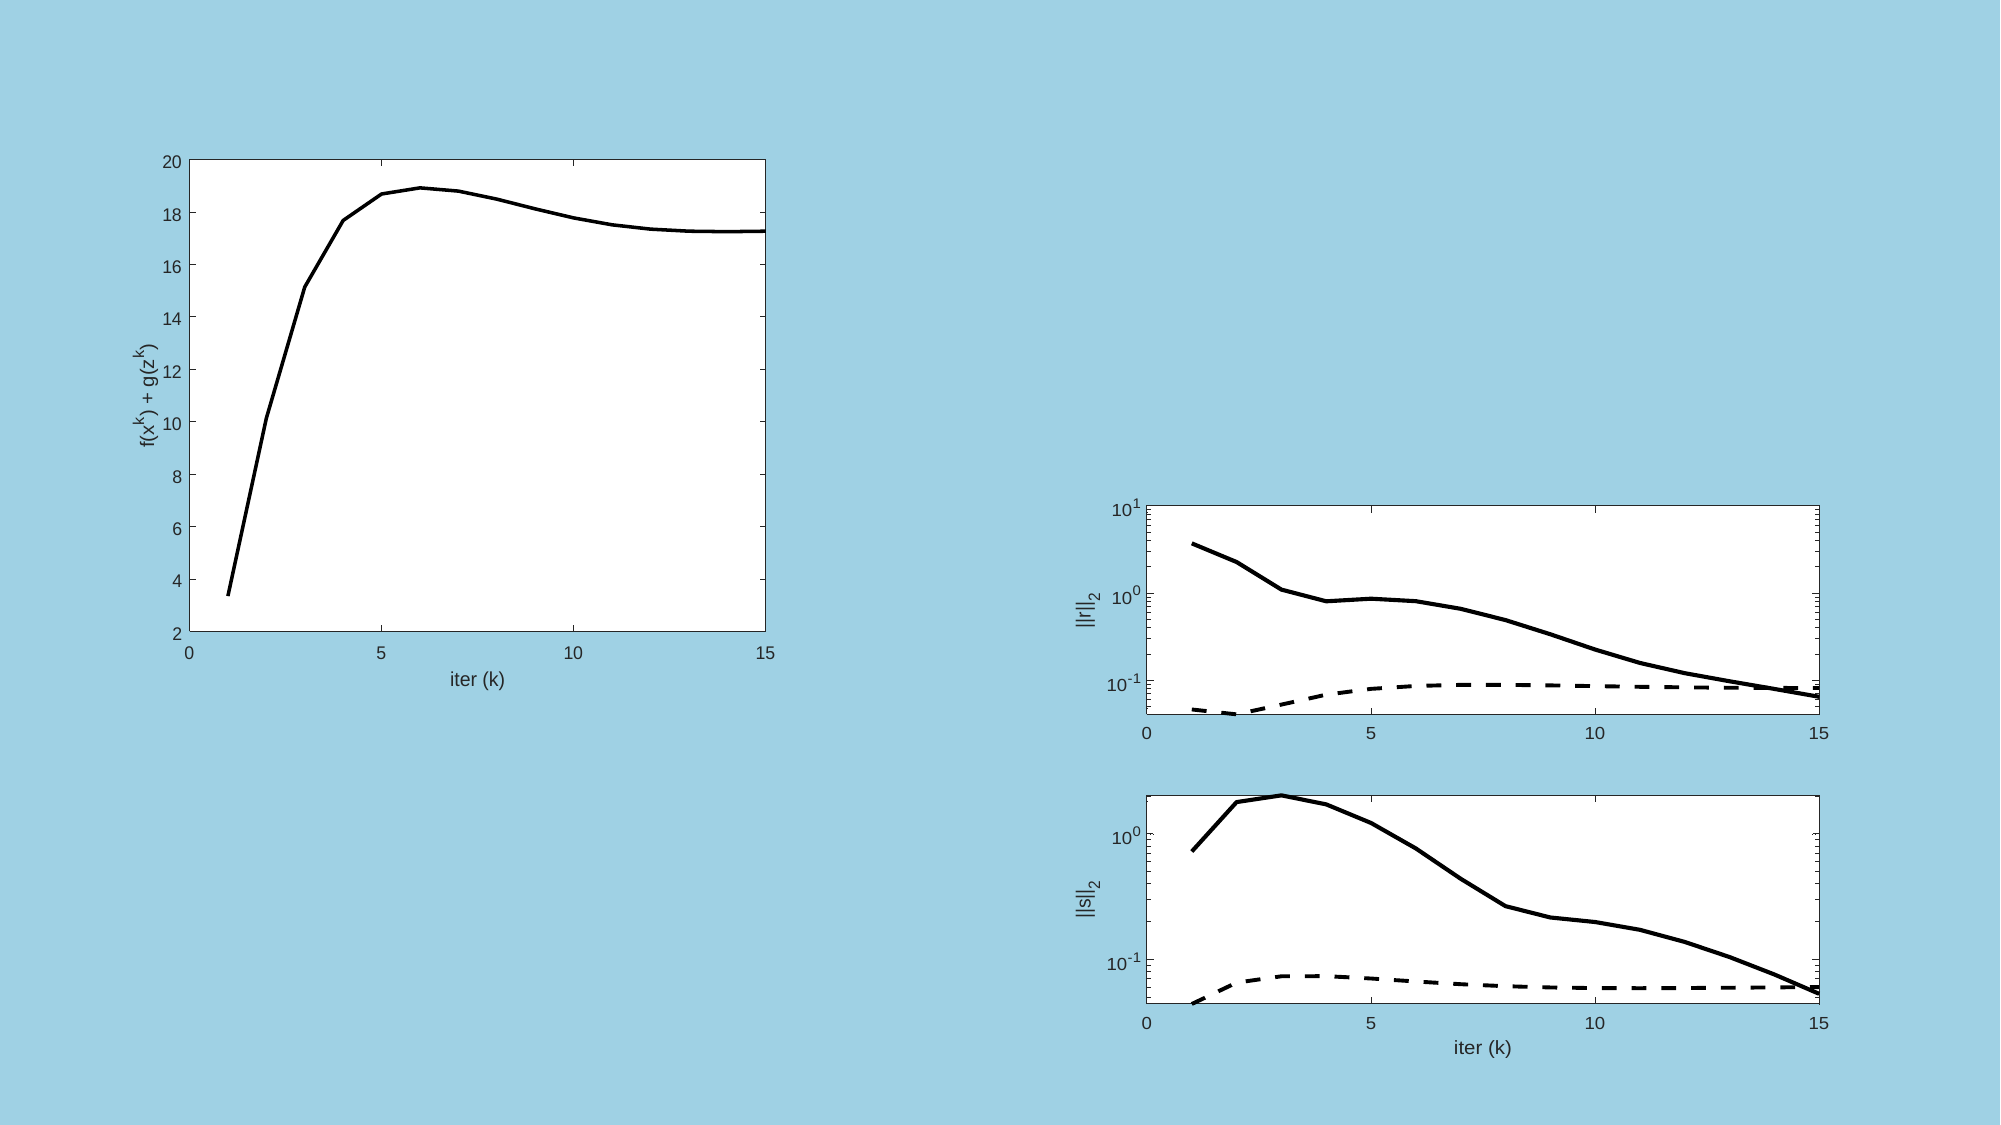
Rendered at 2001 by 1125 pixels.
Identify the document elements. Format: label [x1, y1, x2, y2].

picture [1033, 459, 1902, 1072]
picture [92, 115, 837, 696]
